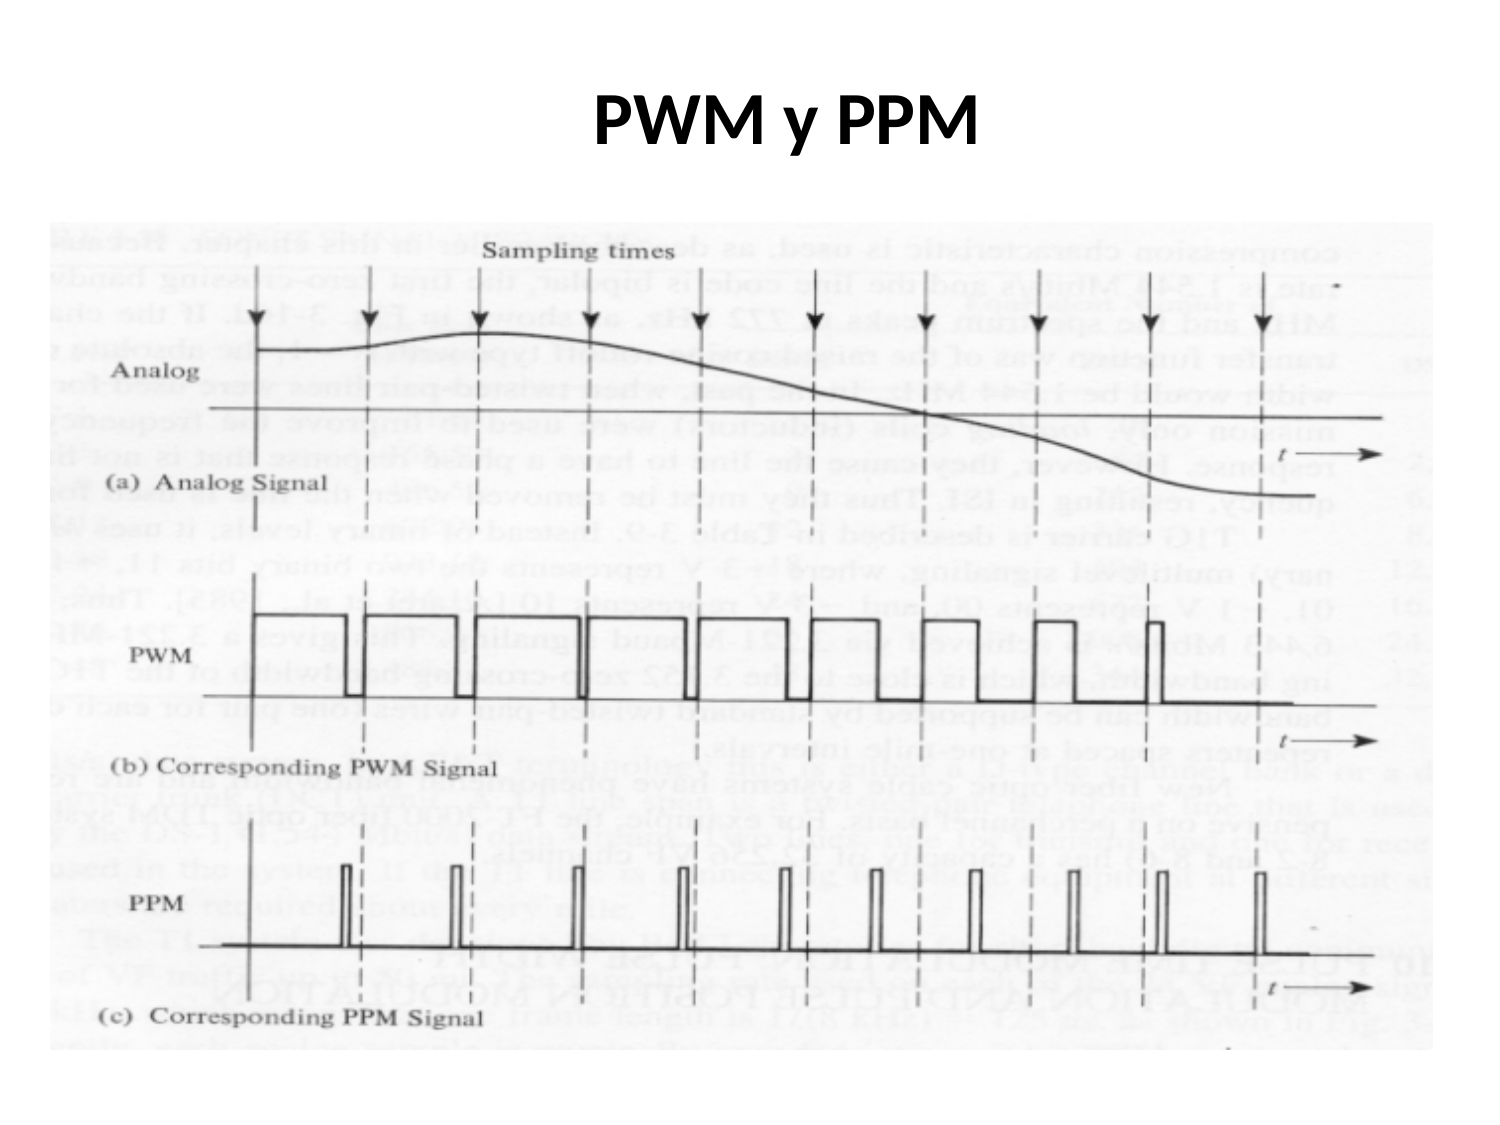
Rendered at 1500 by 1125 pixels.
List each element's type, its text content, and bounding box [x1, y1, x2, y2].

picture [49, 199, 1434, 1051]
text_box PWM y PPM [500, 62, 1075, 168]
